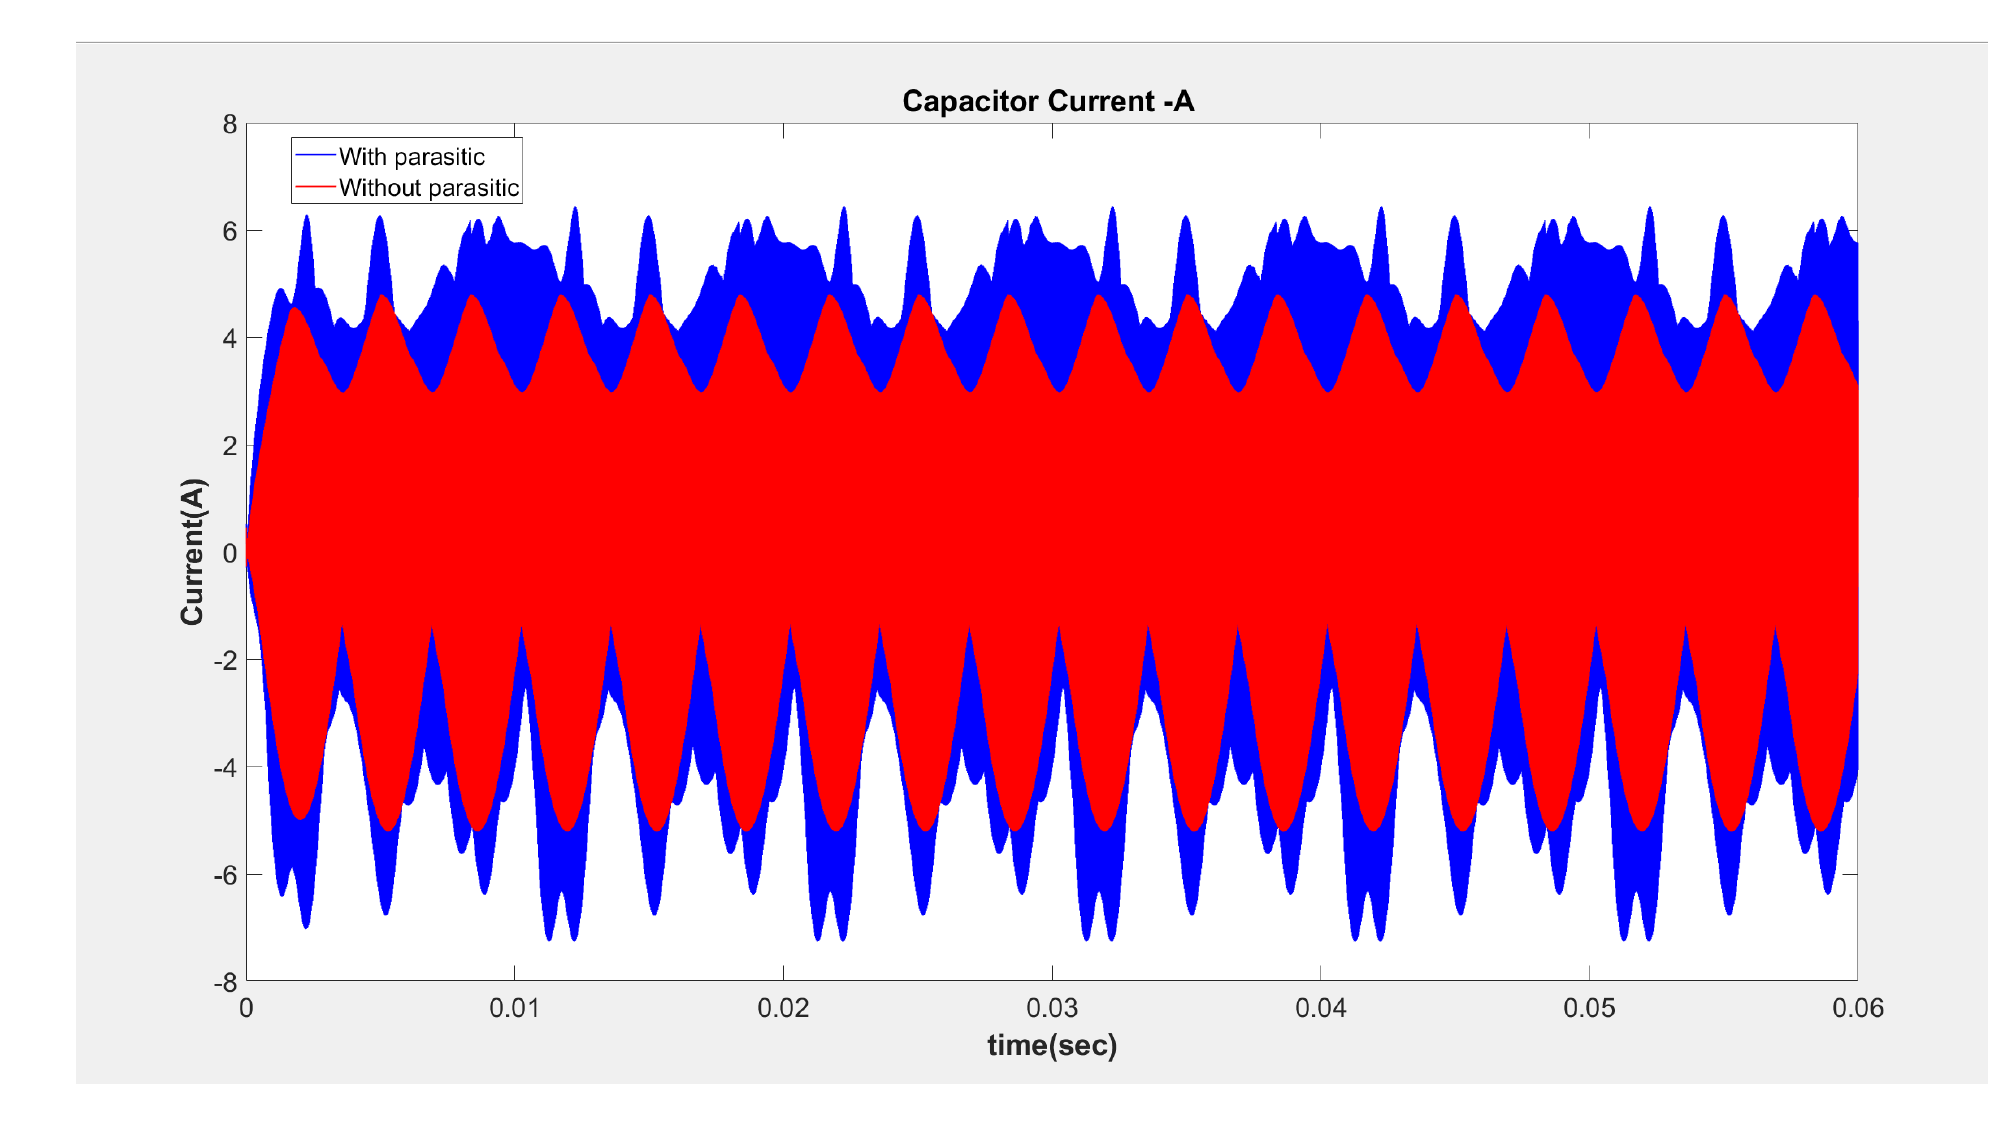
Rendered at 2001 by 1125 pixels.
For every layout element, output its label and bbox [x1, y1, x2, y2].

picture [76, 41, 1988, 1084]
